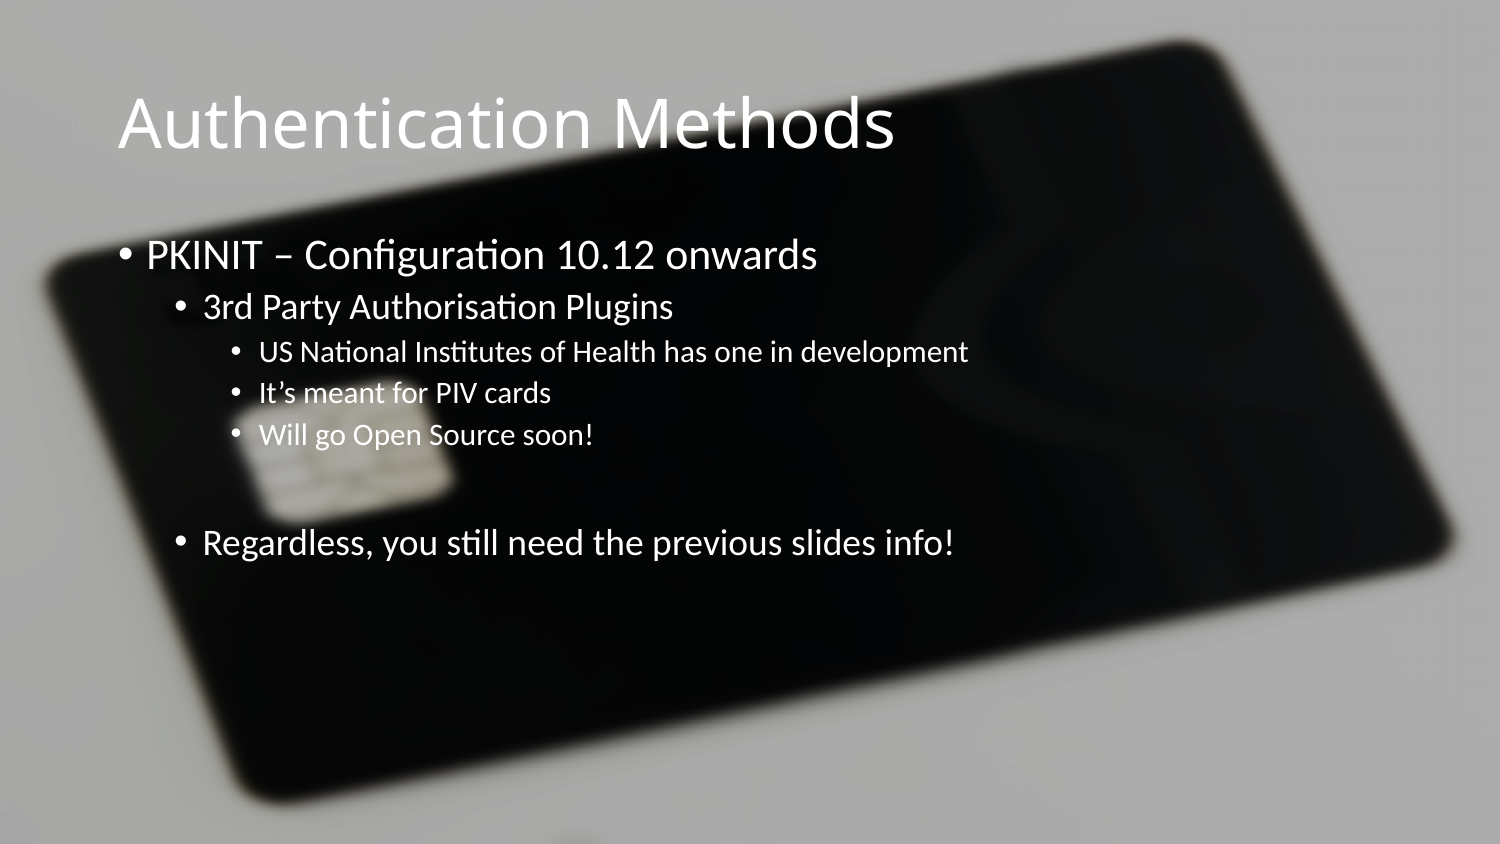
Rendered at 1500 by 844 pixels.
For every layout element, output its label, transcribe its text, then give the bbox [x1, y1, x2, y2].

list PKINIT – Configuration 10.12 onwards 3rd Party Authorisation Plugins US National Institutes of Health has one in development It’s meant for PIV cards Will go Open Source soon! Regardless, you still need the previous slides info! [103, 224, 1397, 760]
title Authentication Methods [103, 44, 1397, 208]
picture [0, 0, 1500, 844]
